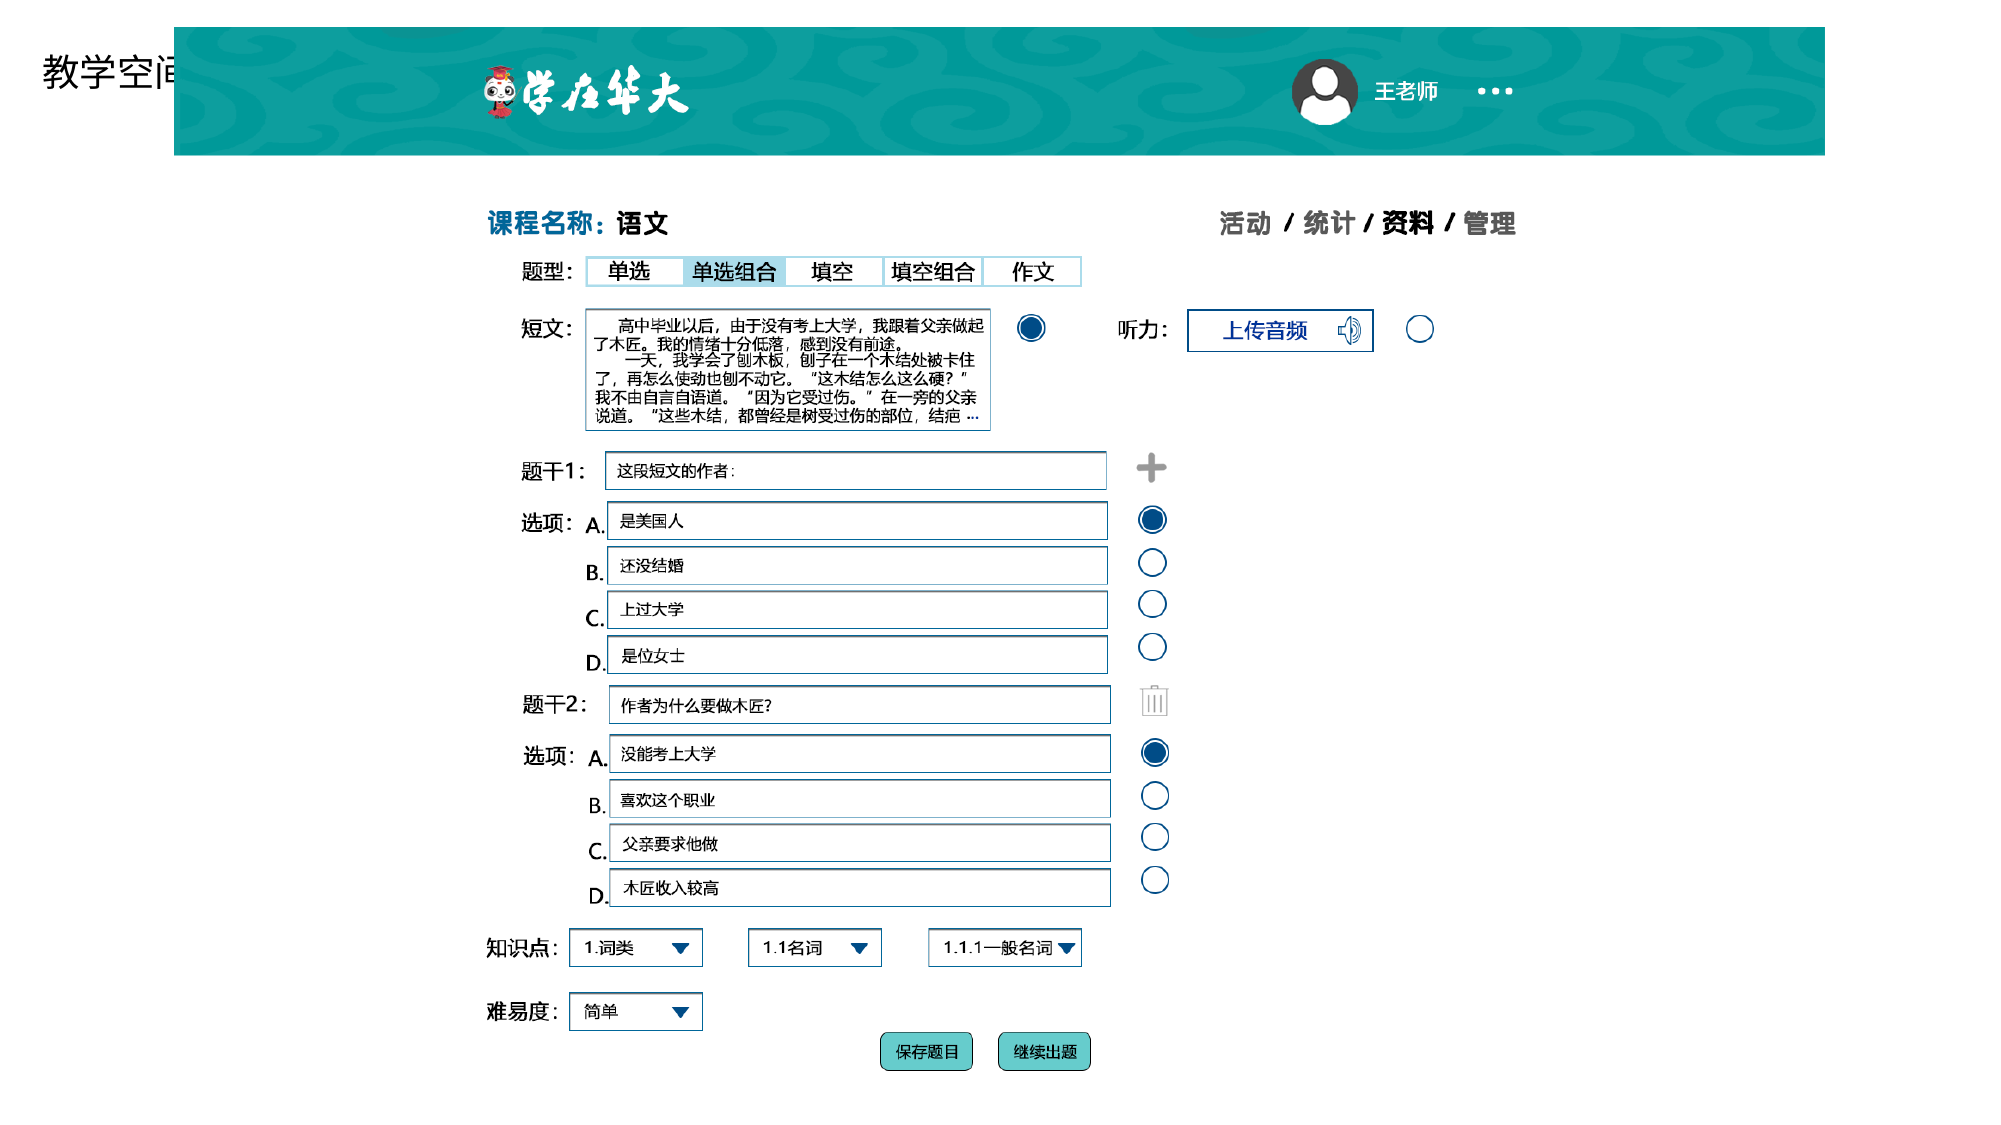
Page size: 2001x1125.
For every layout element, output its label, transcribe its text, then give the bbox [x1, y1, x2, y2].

text_box 教学空间页 （ 资料-题库 -添加题目） [27, 41, 174, 102]
picture [174, 27, 1825, 1124]
